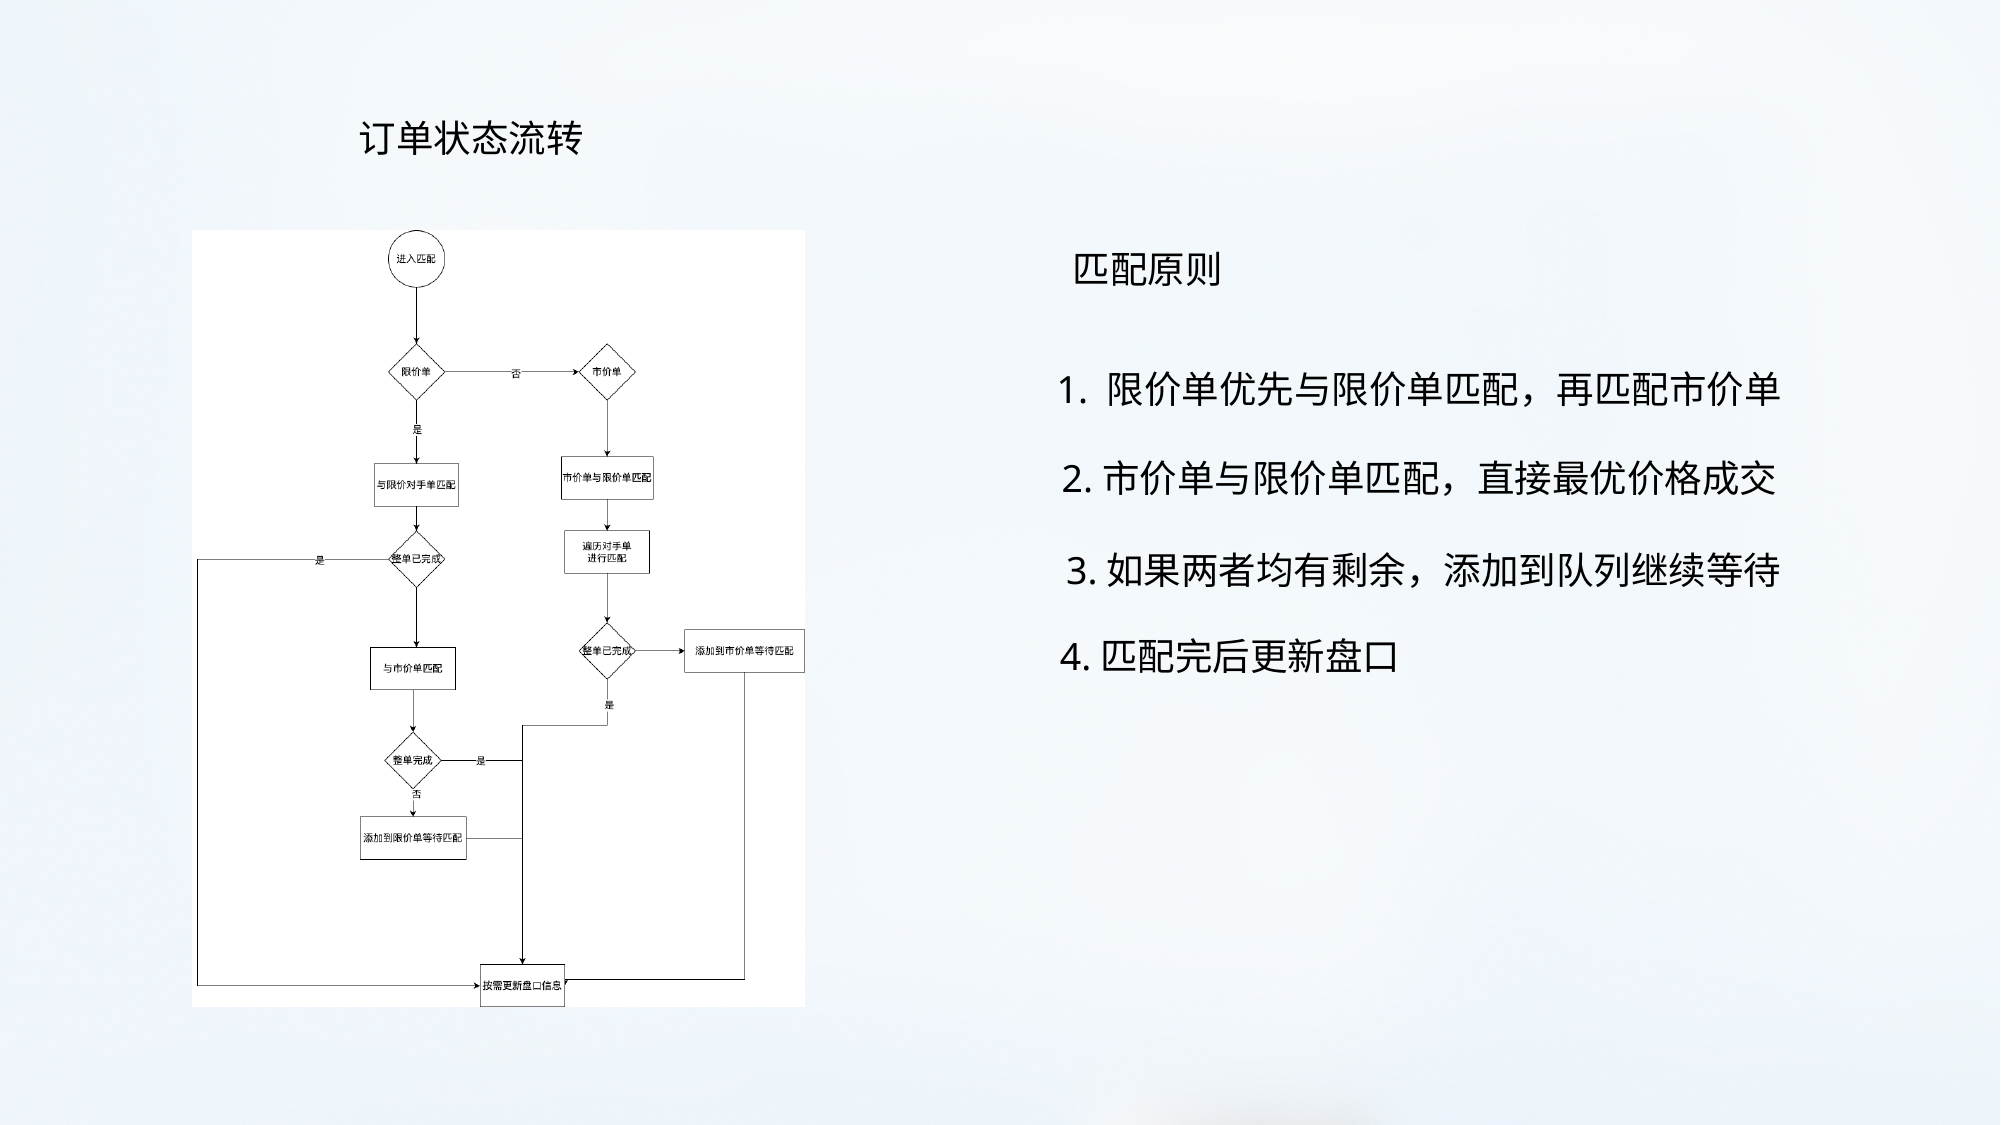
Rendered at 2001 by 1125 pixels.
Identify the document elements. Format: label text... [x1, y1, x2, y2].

picture [0, 0, 2001, 1125]
text_box 3.如果两者均有剩余，添加到队列继续等待 [1051, 539, 1797, 600]
text_box 2.市价单与限价单匹配，直接最优价格成交 [1046, 447, 1792, 508]
text_box 订单状态流转 [343, 107, 618, 168]
text_box 1. 限价单优先与限价单匹配，再匹配市价单 [1041, 358, 1797, 419]
text_box 匹配原则 [1057, 238, 1584, 299]
text_box 4.匹配完后更新盘口 [1045, 625, 1415, 686]
